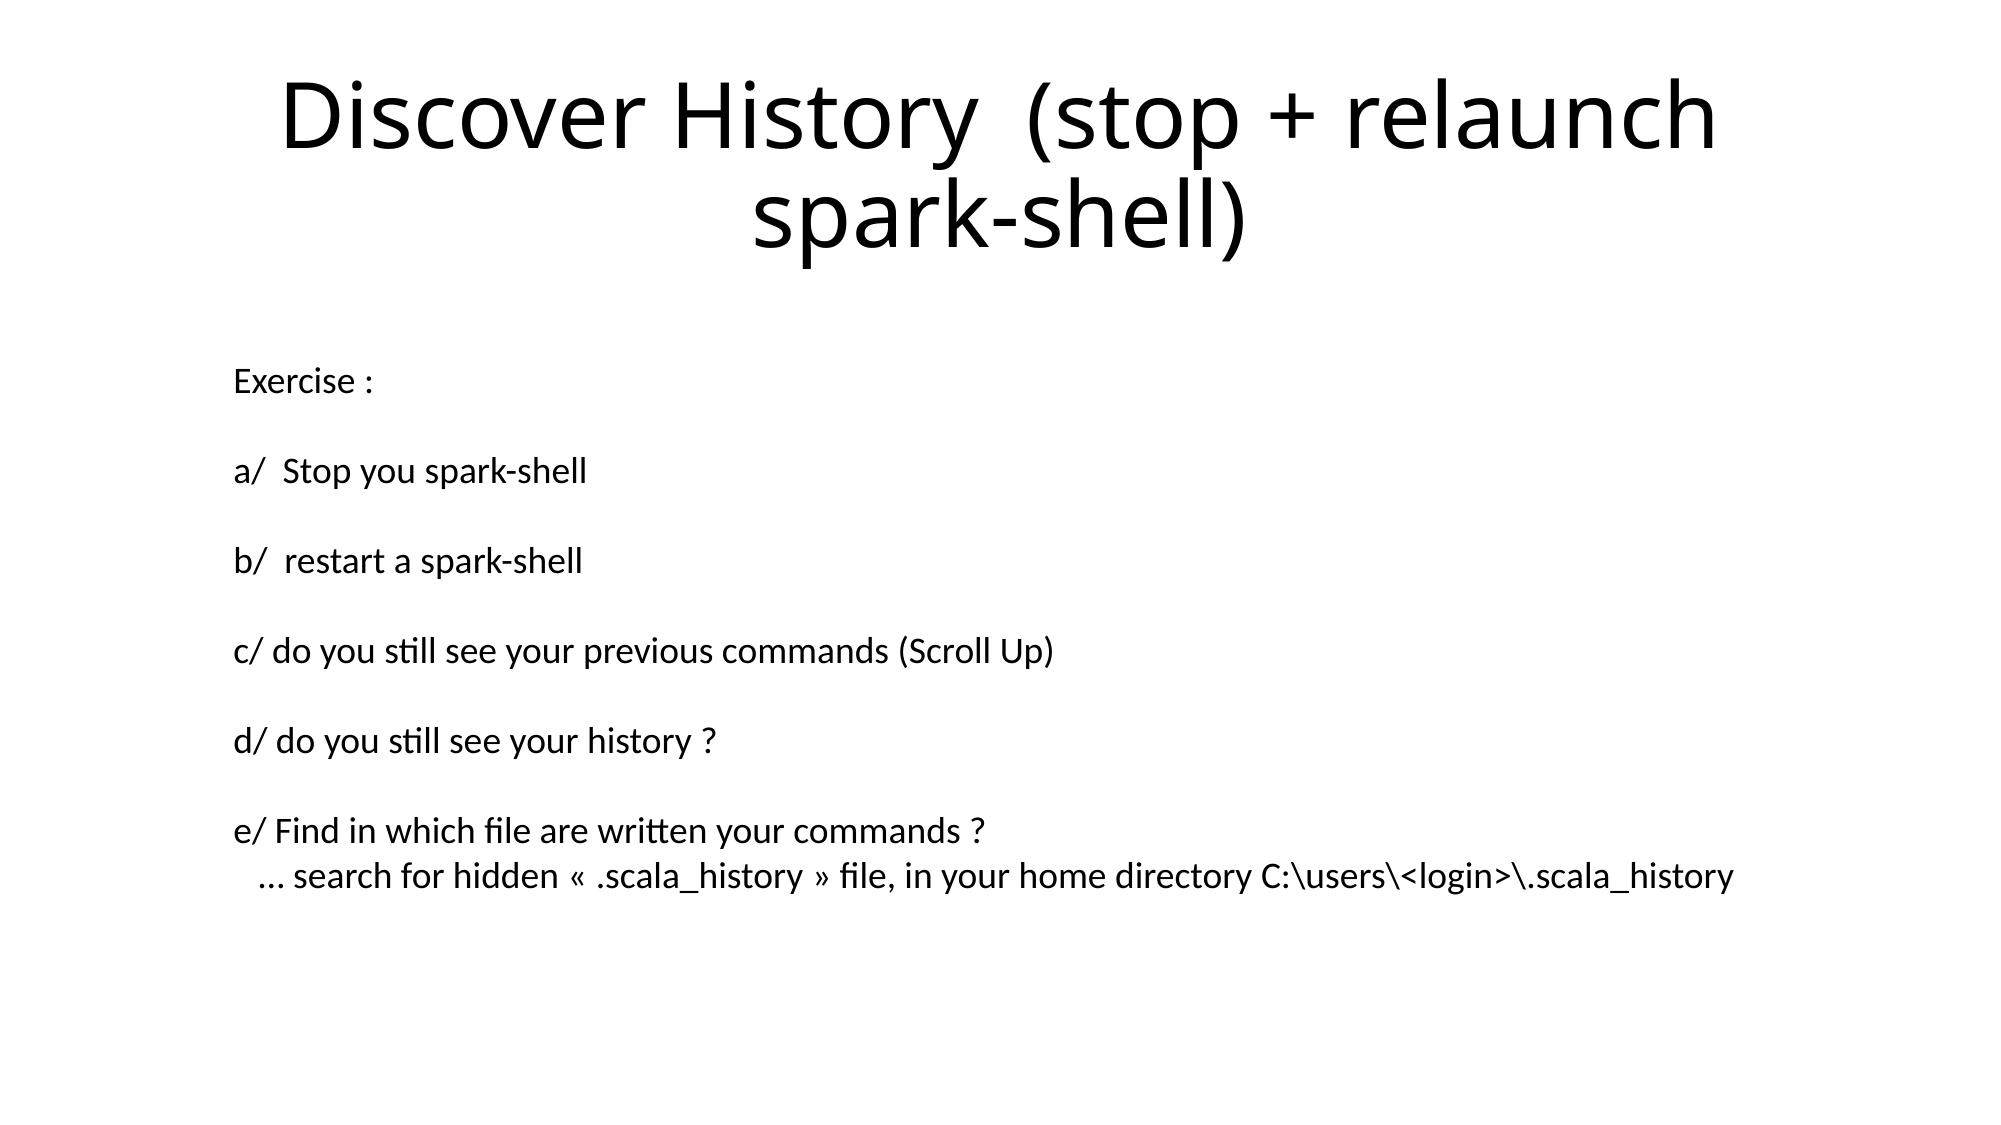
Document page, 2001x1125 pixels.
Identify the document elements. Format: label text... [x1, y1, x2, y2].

title Discover History (stop + relaunch spark-shell) [137, 59, 1863, 278]
text_box Exercise : a/ Stop you spark-shell b/ restart a spark-shell c/ do you still see your previous commands (Scroll Up) d/ do you still see your history ? e/ Find in which file are written your commands ? … search for hidden « .scala_history » file, in your home directory C:\users\<login>\.scala_history [218, 349, 1750, 949]
